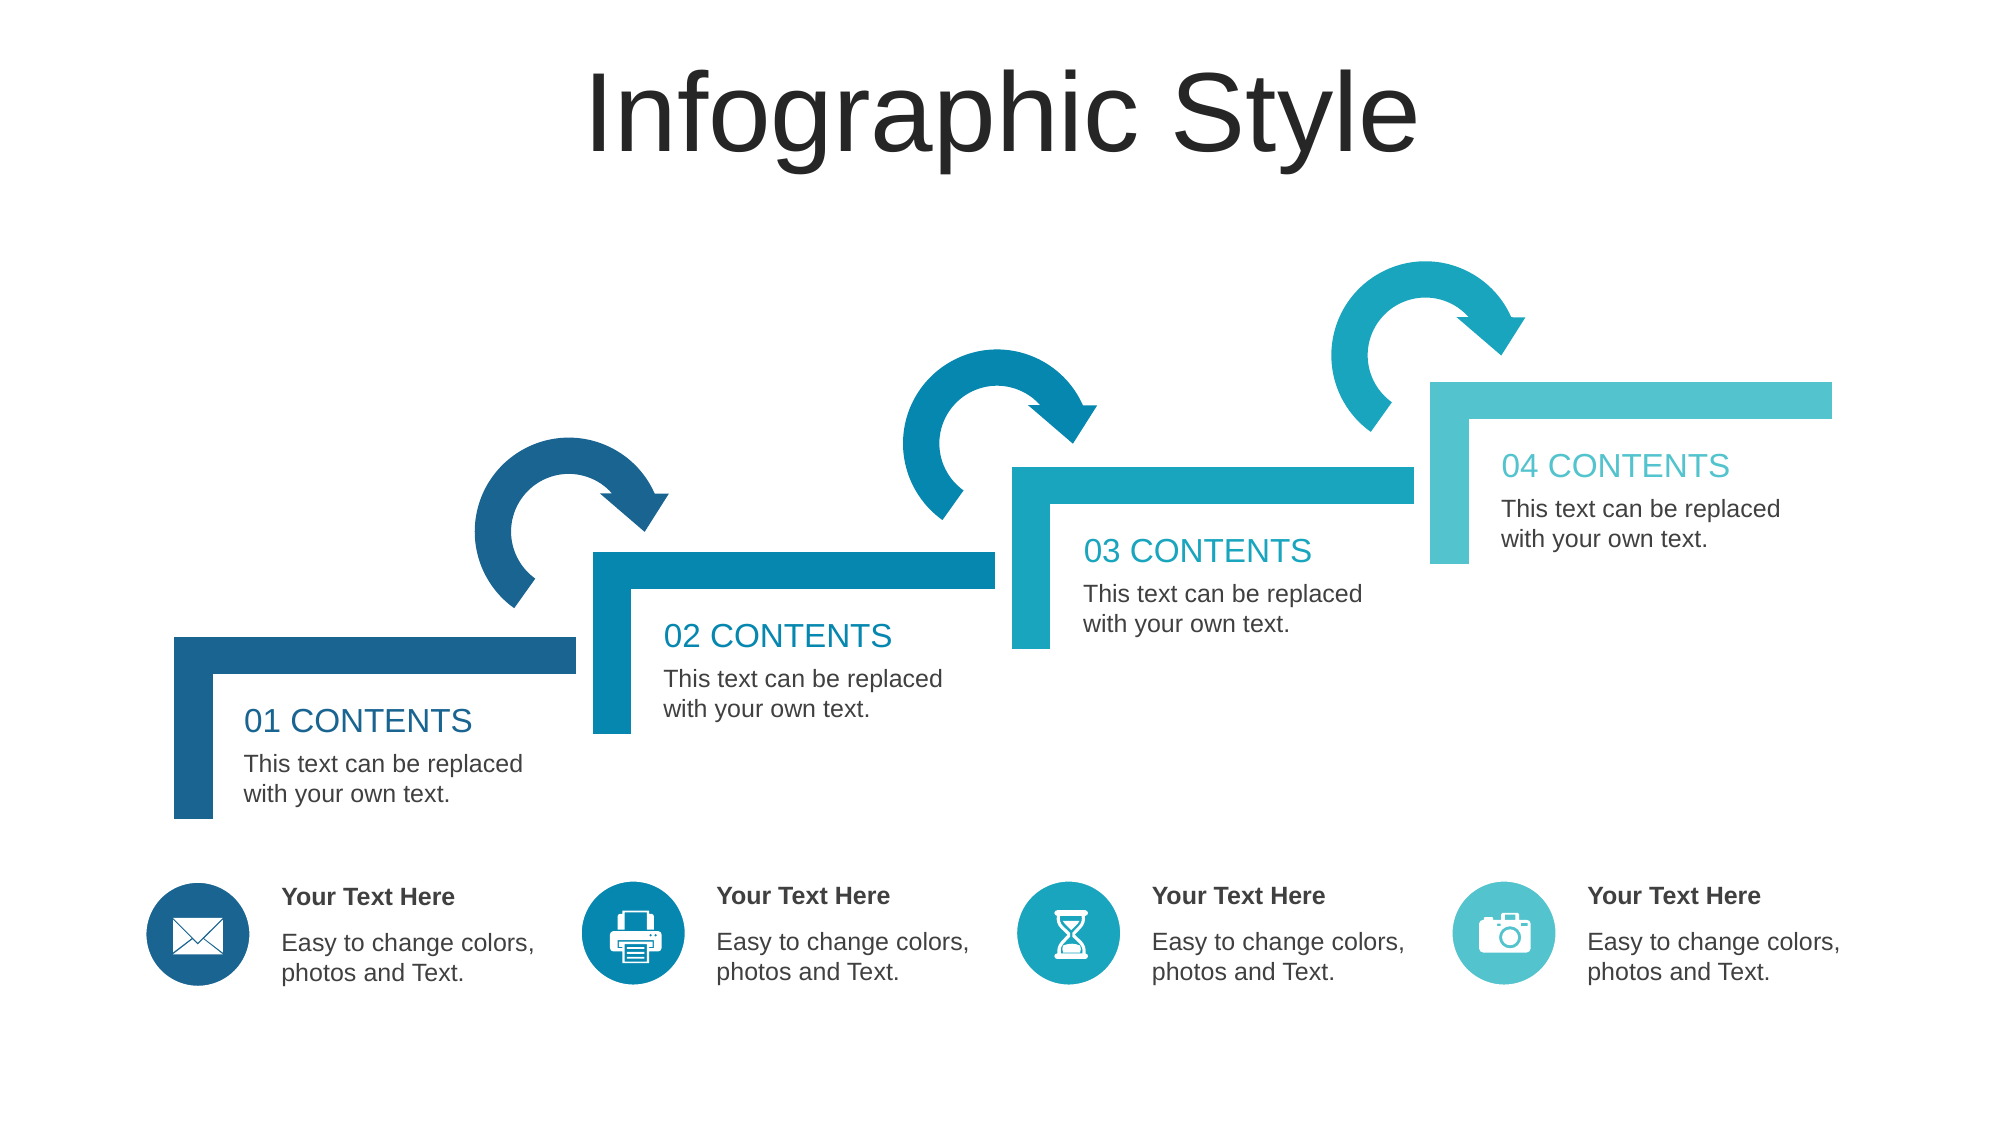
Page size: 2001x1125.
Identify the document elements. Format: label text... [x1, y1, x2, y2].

text_box [1053, 909, 1090, 961]
text_box [1478, 911, 1532, 954]
text_box [608, 909, 663, 965]
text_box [1137, 872, 1430, 994]
text_box [1009, 465, 1416, 651]
text_box [1450, 879, 1558, 987]
list Infographic Style [53, 55, 1952, 175]
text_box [648, 606, 970, 732]
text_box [266, 873, 559, 995]
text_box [1068, 521, 1388, 647]
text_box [701, 872, 994, 994]
text_box [169, 916, 226, 956]
text_box [473, 436, 671, 610]
text_box [1015, 879, 1123, 987]
text_box [579, 879, 687, 987]
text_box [1572, 872, 1865, 994]
text_box [144, 880, 252, 988]
text_box [901, 348, 1099, 522]
text_box [591, 550, 997, 736]
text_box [1486, 436, 1806, 562]
text_box [1428, 380, 1834, 566]
text_box [1330, 260, 1528, 434]
text_box [172, 635, 578, 821]
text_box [228, 691, 550, 816]
